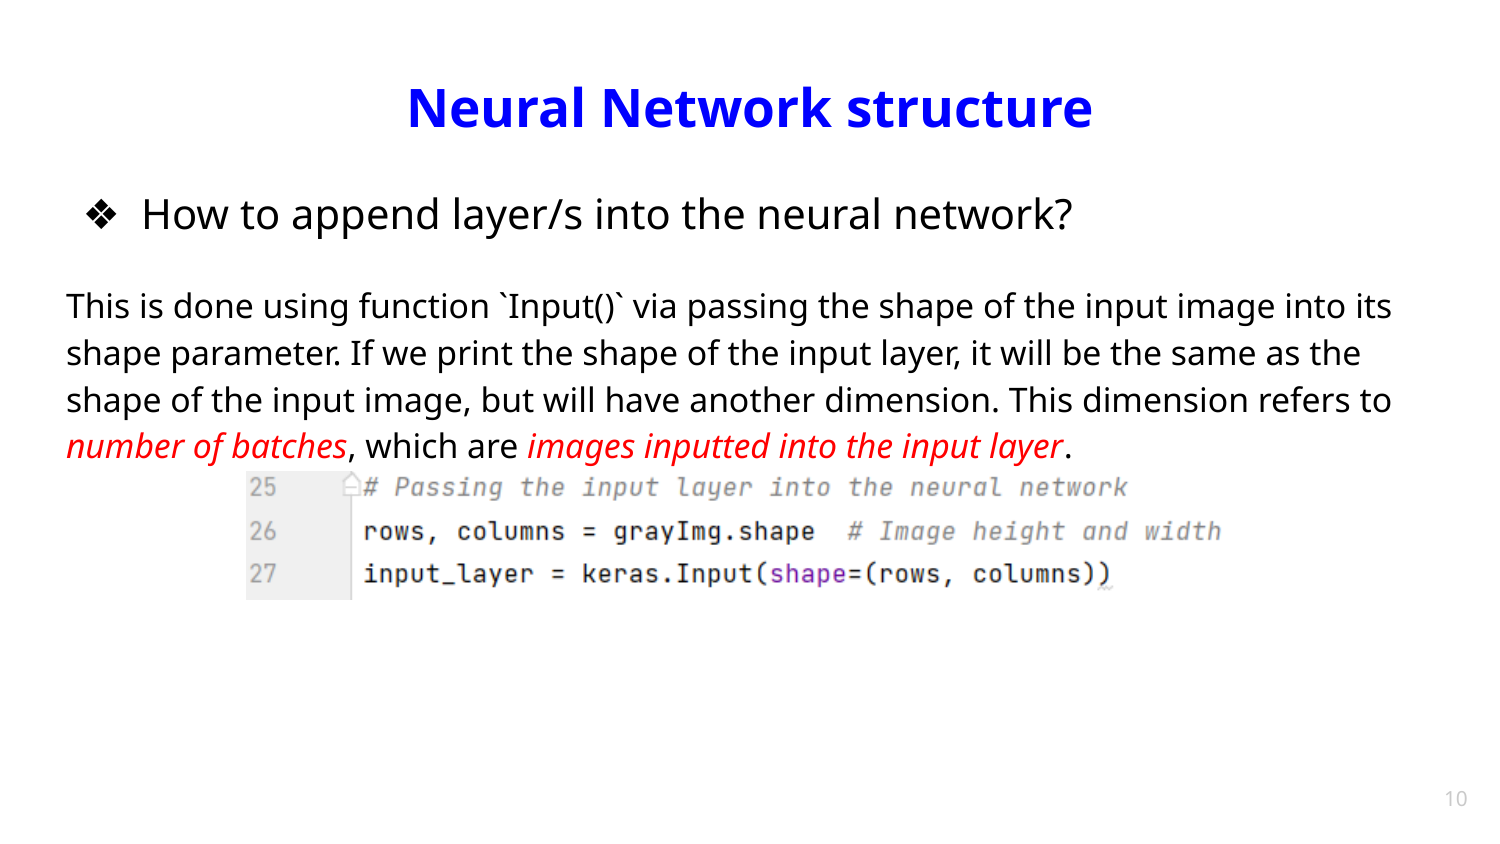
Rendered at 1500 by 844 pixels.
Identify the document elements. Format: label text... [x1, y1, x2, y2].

slide_number ‹#› [1392, 767, 1483, 833]
title Neural Network structure [51, 59, 1449, 154]
title How to append layer/s into the neural network? [51, 173, 1449, 264]
picture [245, 471, 1255, 601]
list This is done using function `Input()` via passing the shape of the input image into its shape parameter. If we print the shape of the input layer, it will be the same as the shape of the input image, but will have another dimension. This dimension refers to number of batches, which are images inputted into the input layer. [51, 264, 1449, 490]
